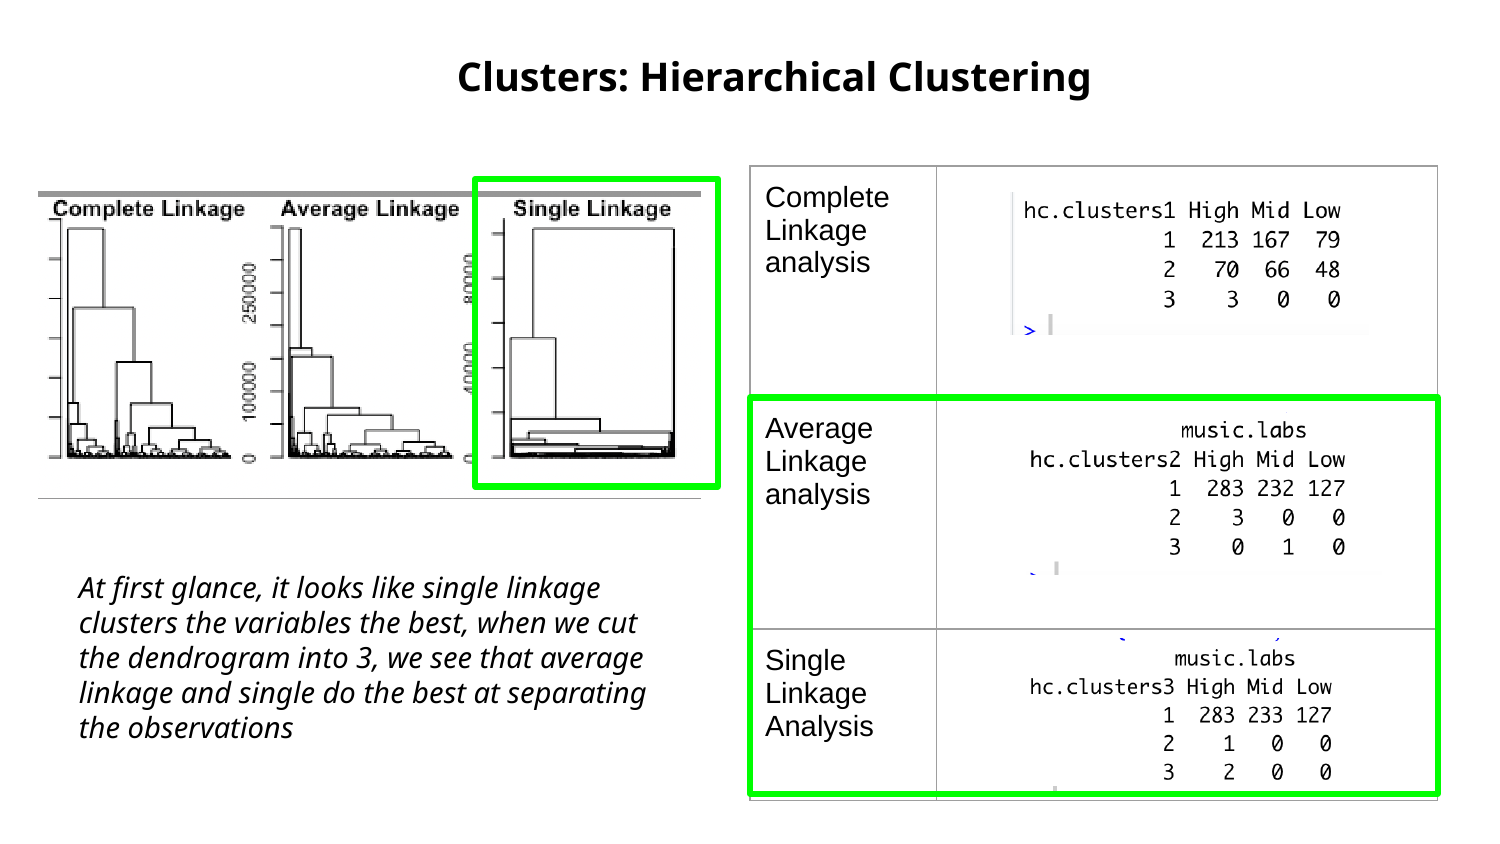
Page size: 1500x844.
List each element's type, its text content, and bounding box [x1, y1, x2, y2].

text_box [475, 179, 719, 487]
picture [1026, 412, 1382, 576]
table_cell Single Linkage Analysis [751, 794, 936, 800]
table_header [937, 167, 1437, 397]
table_header Complete Linkage analysis [751, 167, 936, 397]
text_box [750, 397, 1438, 794]
table_cell [1383, 794, 1437, 800]
picture [1026, 638, 1382, 794]
picture [1010, 192, 1369, 335]
text_box Clusters: Hierarchical Clustering [180, 36, 1369, 115]
text_box At first glance, it looks like single linkage clusters the variables the best, when we cut the dendrogram into 3, we see that average linkage and single do the best at separating the observations [63, 520, 701, 794]
table_cell [937, 794, 1024, 800]
picture [37, 190, 701, 499]
